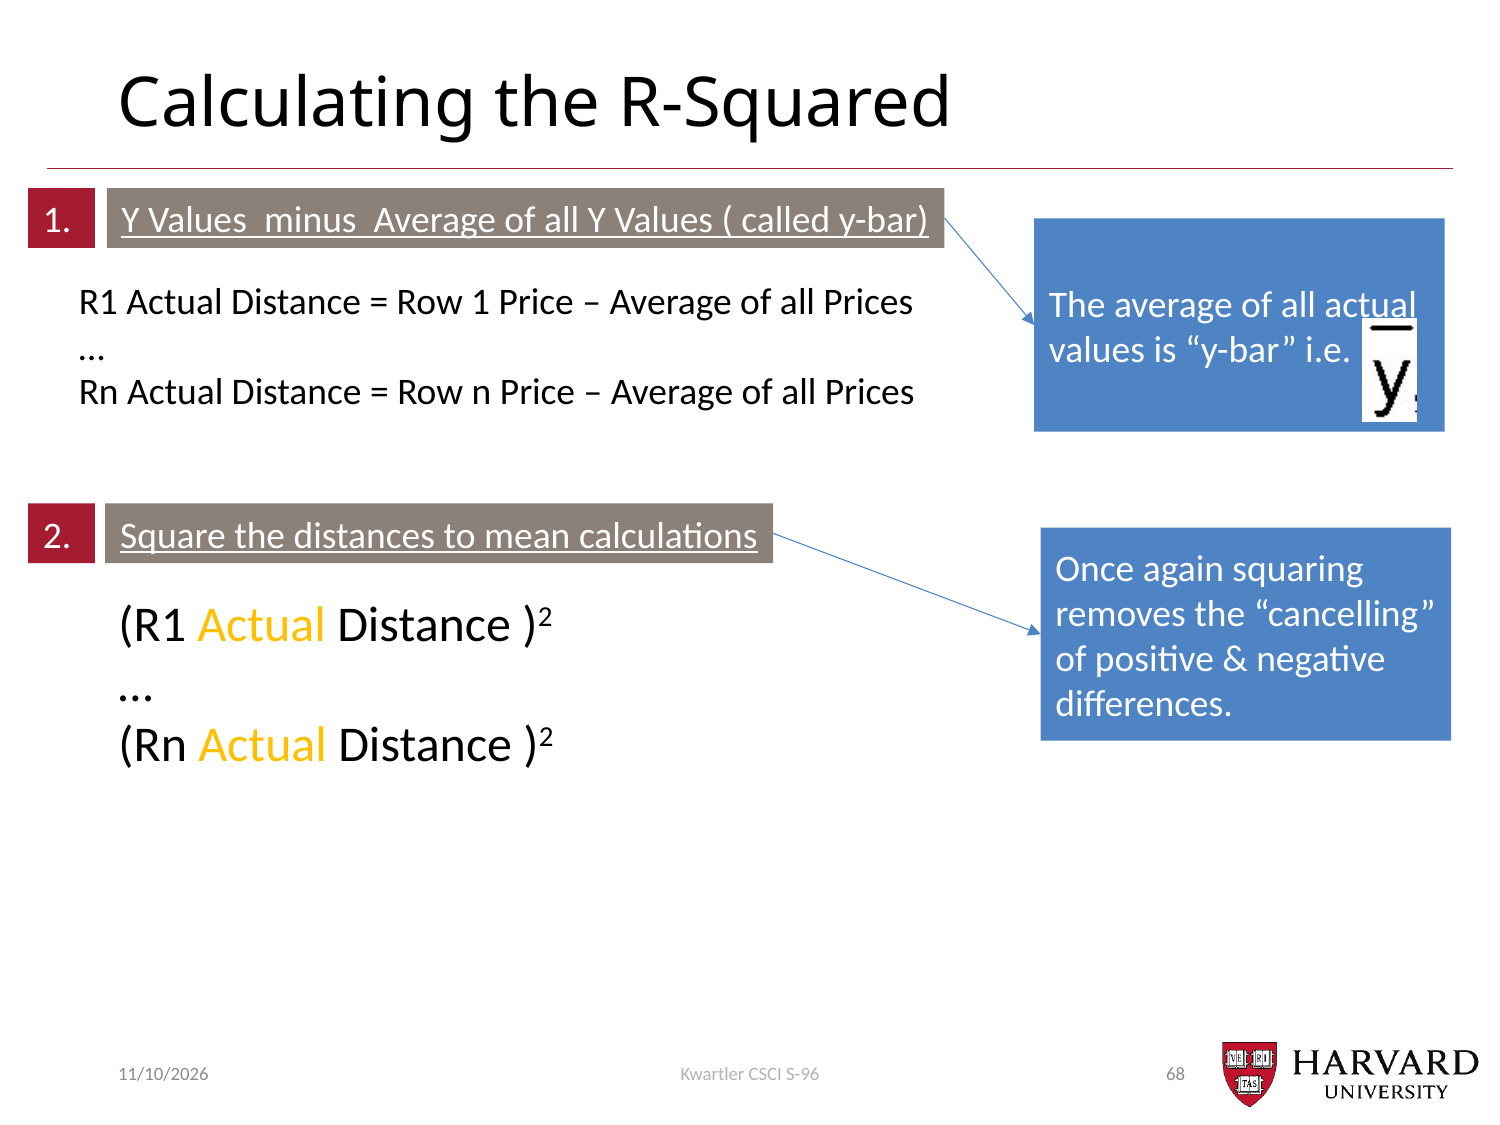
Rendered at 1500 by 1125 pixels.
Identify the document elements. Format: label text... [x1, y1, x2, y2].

footer Kwartler CSCI S-96 [496, 1042, 1004, 1103]
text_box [949, 218, 1035, 325]
picture [1200, 1024, 1500, 1125]
text_box Y Values minus Average of all Y Values ( called y-bar) [106, 188, 945, 248]
text_box 1. [28, 188, 95, 248]
text_box Square the distances to mean calculations [105, 503, 774, 564]
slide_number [103, 1042, 441, 1103]
picture [1362, 318, 1417, 422]
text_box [777, 533, 1041, 635]
text_box (R1 Actual Distance )2 … (Rn Actual Distance )2 [103, 583, 569, 779]
text_box The average of all actual values is “y-bar” i.e. [1033, 217, 1446, 433]
text_box R1 Actual Distance = Row 1 Price – Average of all Prices … Rn Actual Distance = Row n Price – Average of all Prices [63, 270, 931, 420]
text_box 2. [28, 503, 95, 564]
title Calculating the R-Squared [103, 59, 1397, 157]
slide_number 68 [1059, 1042, 1200, 1103]
text_box Once again squaring removes the “cancelling” of positive & negative differences. [1040, 527, 1452, 742]
